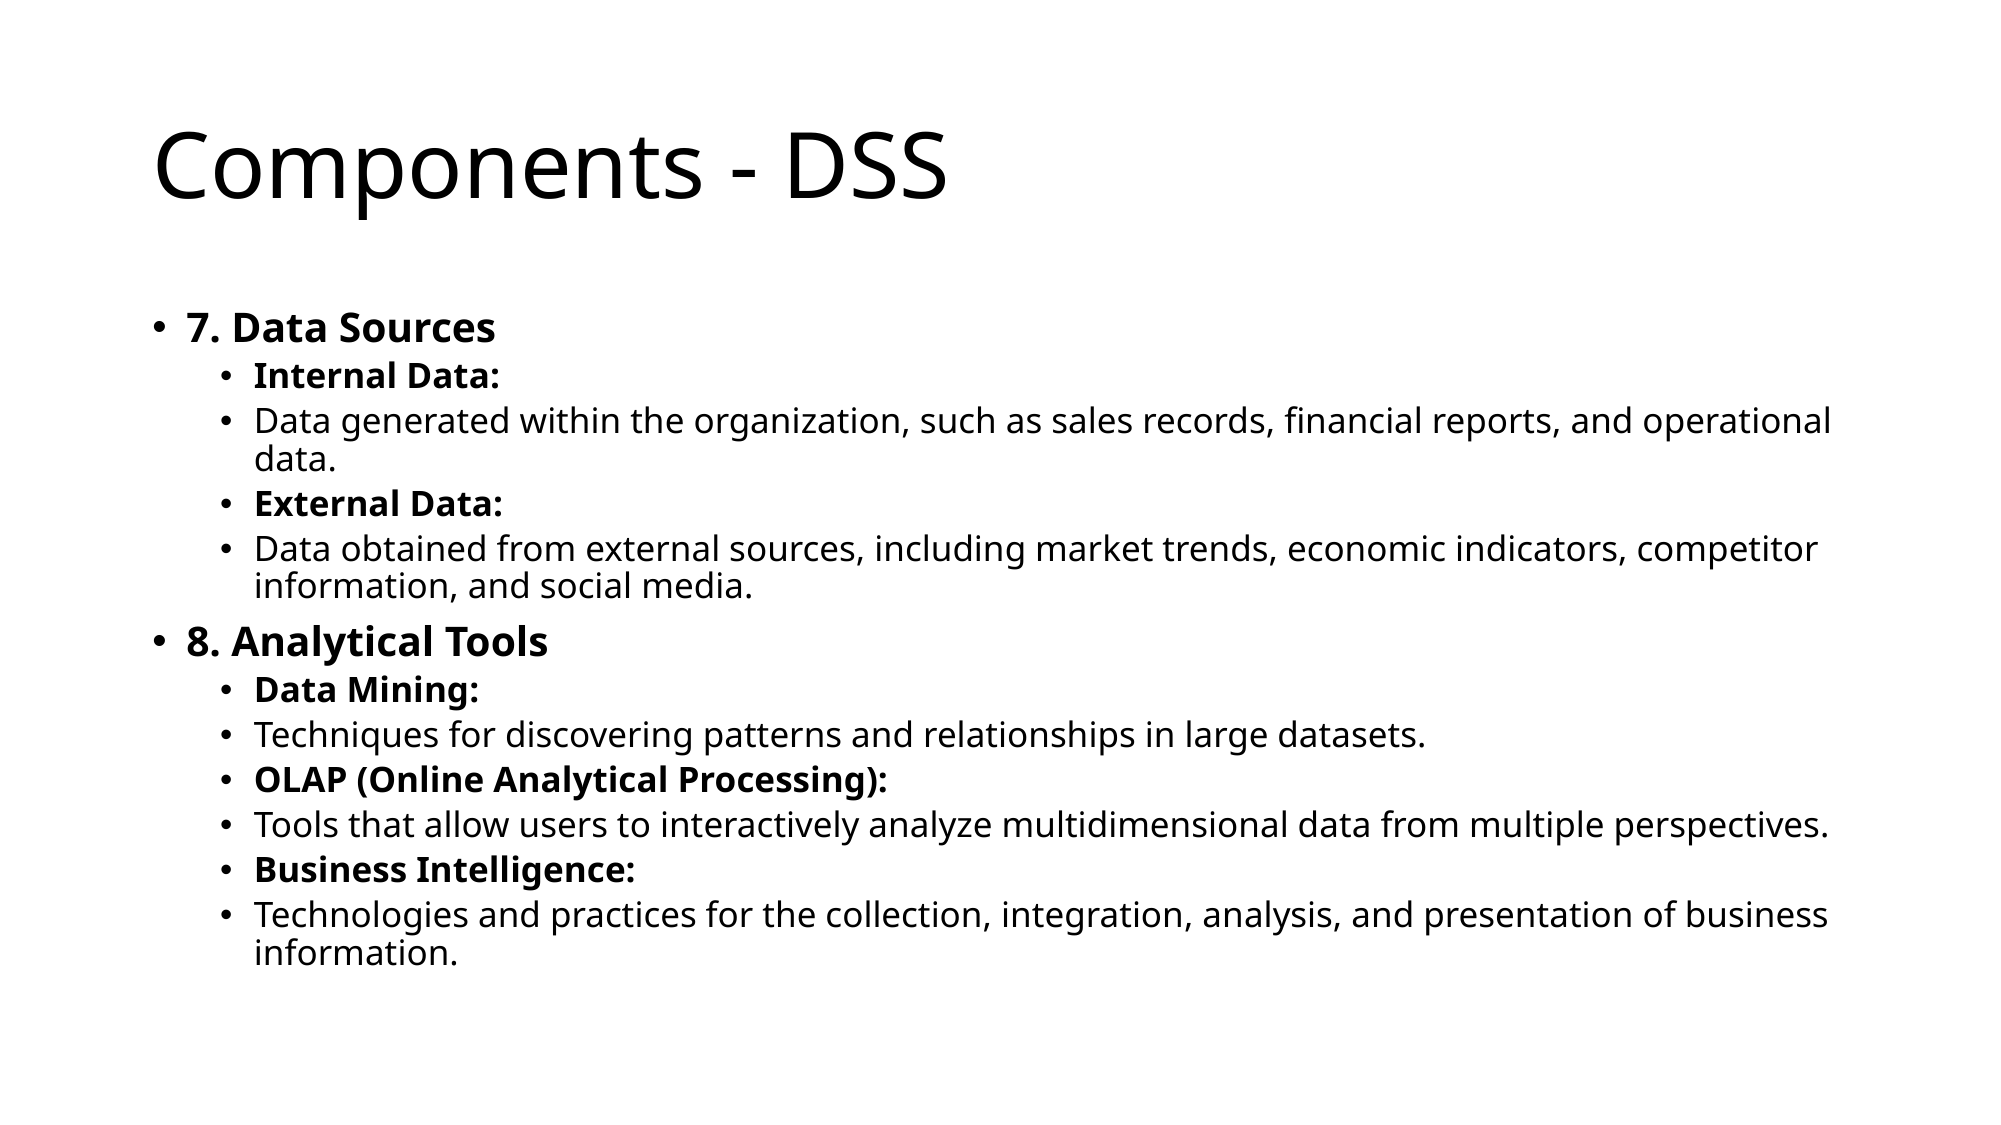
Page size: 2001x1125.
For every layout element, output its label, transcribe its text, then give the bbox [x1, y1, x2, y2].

list 7. Data Sources Internal Data: Data generated within the organization, such as sales records, financial reports, and operational data. External Data: Data obtained from external sources, including market trends, economic indicators, competitor information, and social media. 8. Analytical Tools Data Mining: Techniques for discovering patterns and relationships in large datasets. OLAP (Online Analytical Processing): Tools that allow users to interactively analyze multidimensional data from multiple perspectives. Business Intelligence: Technologies and practices for the collection, integration, analysis, and presentation of business information. [137, 299, 1863, 1014]
title Components - DSS [137, 59, 1863, 278]
